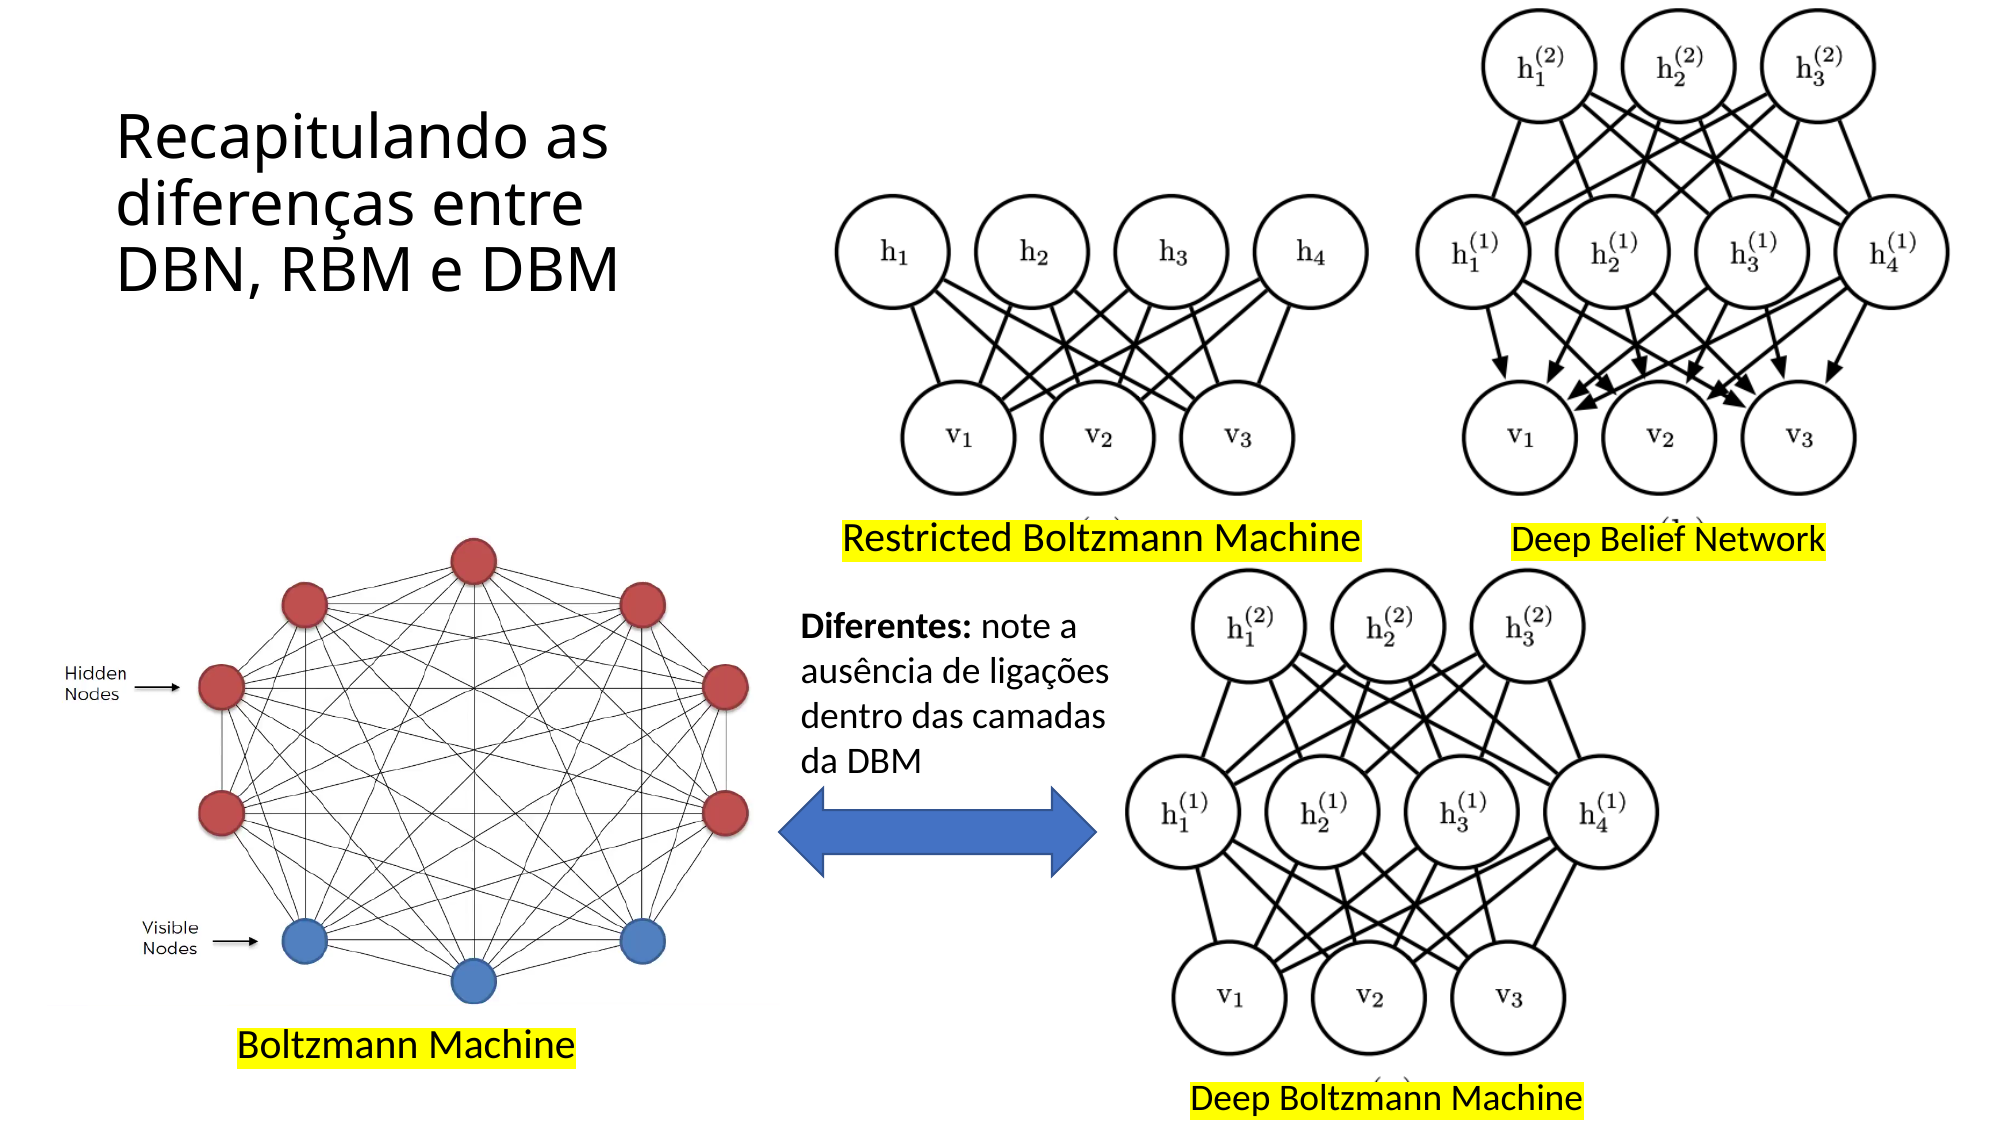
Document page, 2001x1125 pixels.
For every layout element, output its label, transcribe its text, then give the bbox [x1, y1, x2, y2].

text_box Boltzmann Machine [222, 1009, 636, 1075]
title Recapitulando as diferenças entre DBN, RBM e DBM [100, 96, 747, 314]
picture [785, 0, 1989, 1125]
text_box [780, 824, 785, 840]
picture [46, 534, 780, 1009]
